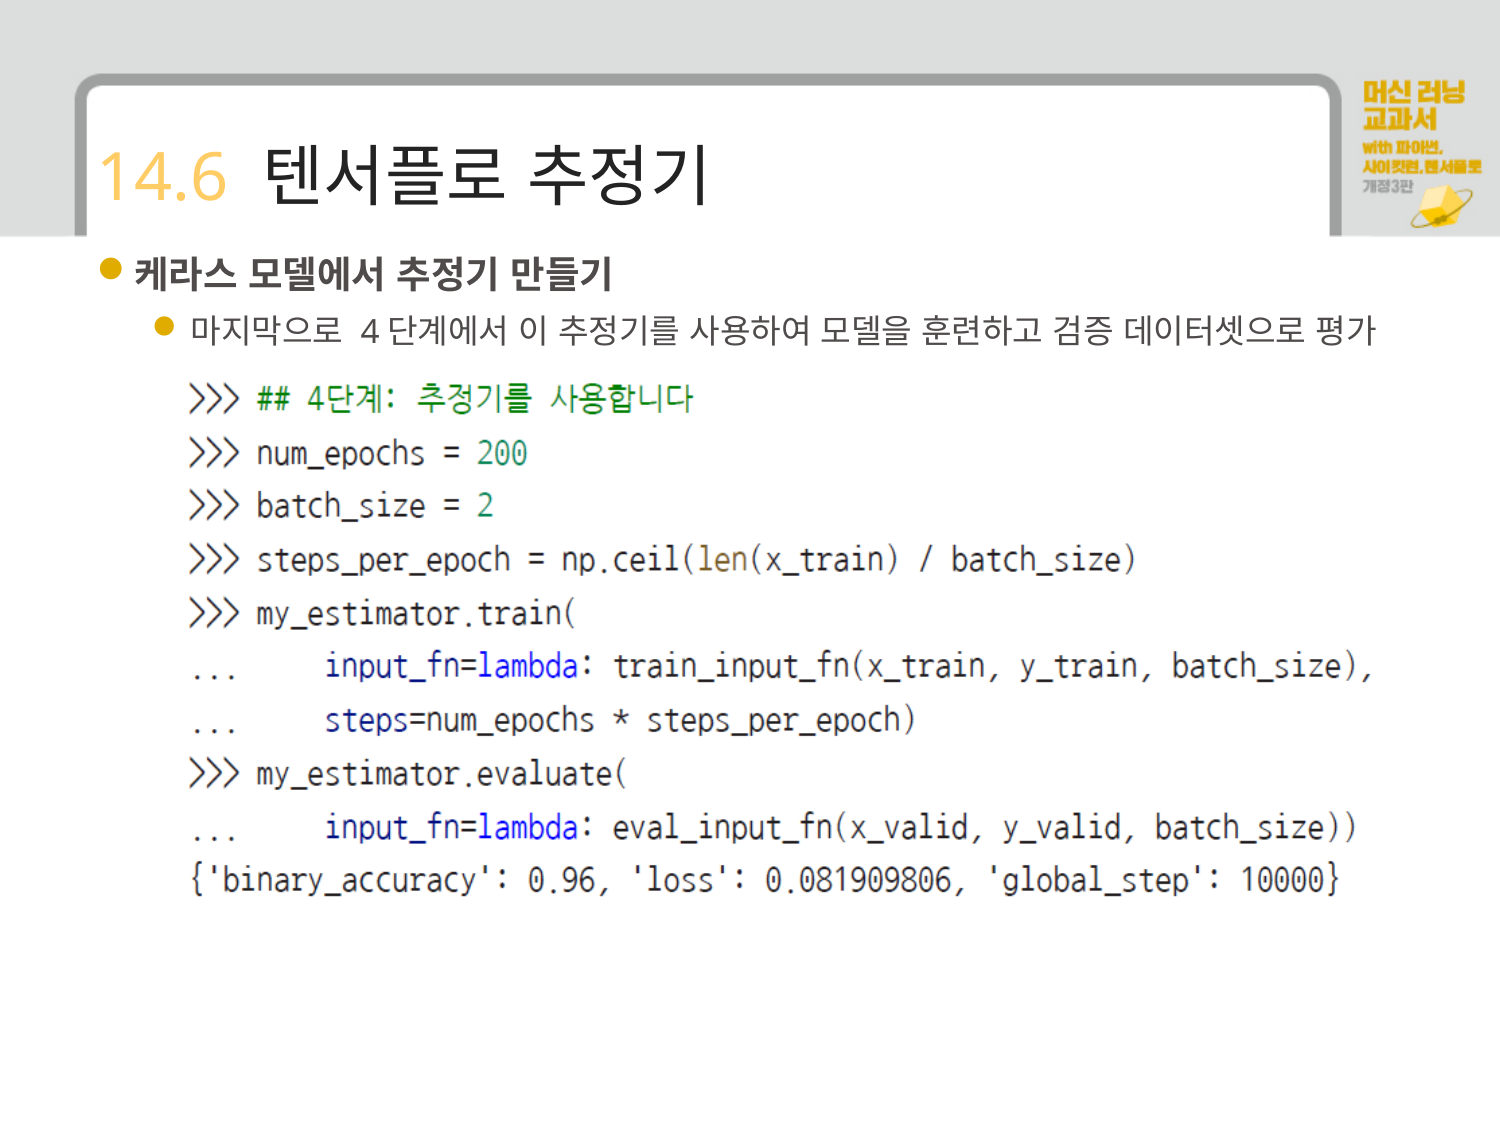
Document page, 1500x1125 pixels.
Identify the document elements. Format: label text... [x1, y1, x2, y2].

title 14.6 텐서플로 추정기 [81, 90, 1412, 222]
list 케라스 모델에서 추정기 만들기 마지막으로 4단계에서 이 추정기를 사용하여 모델을 훈련하고 검증 데이터셋으로 평가 [81, 239, 1440, 1054]
picture [0, 0, 1500, 1125]
